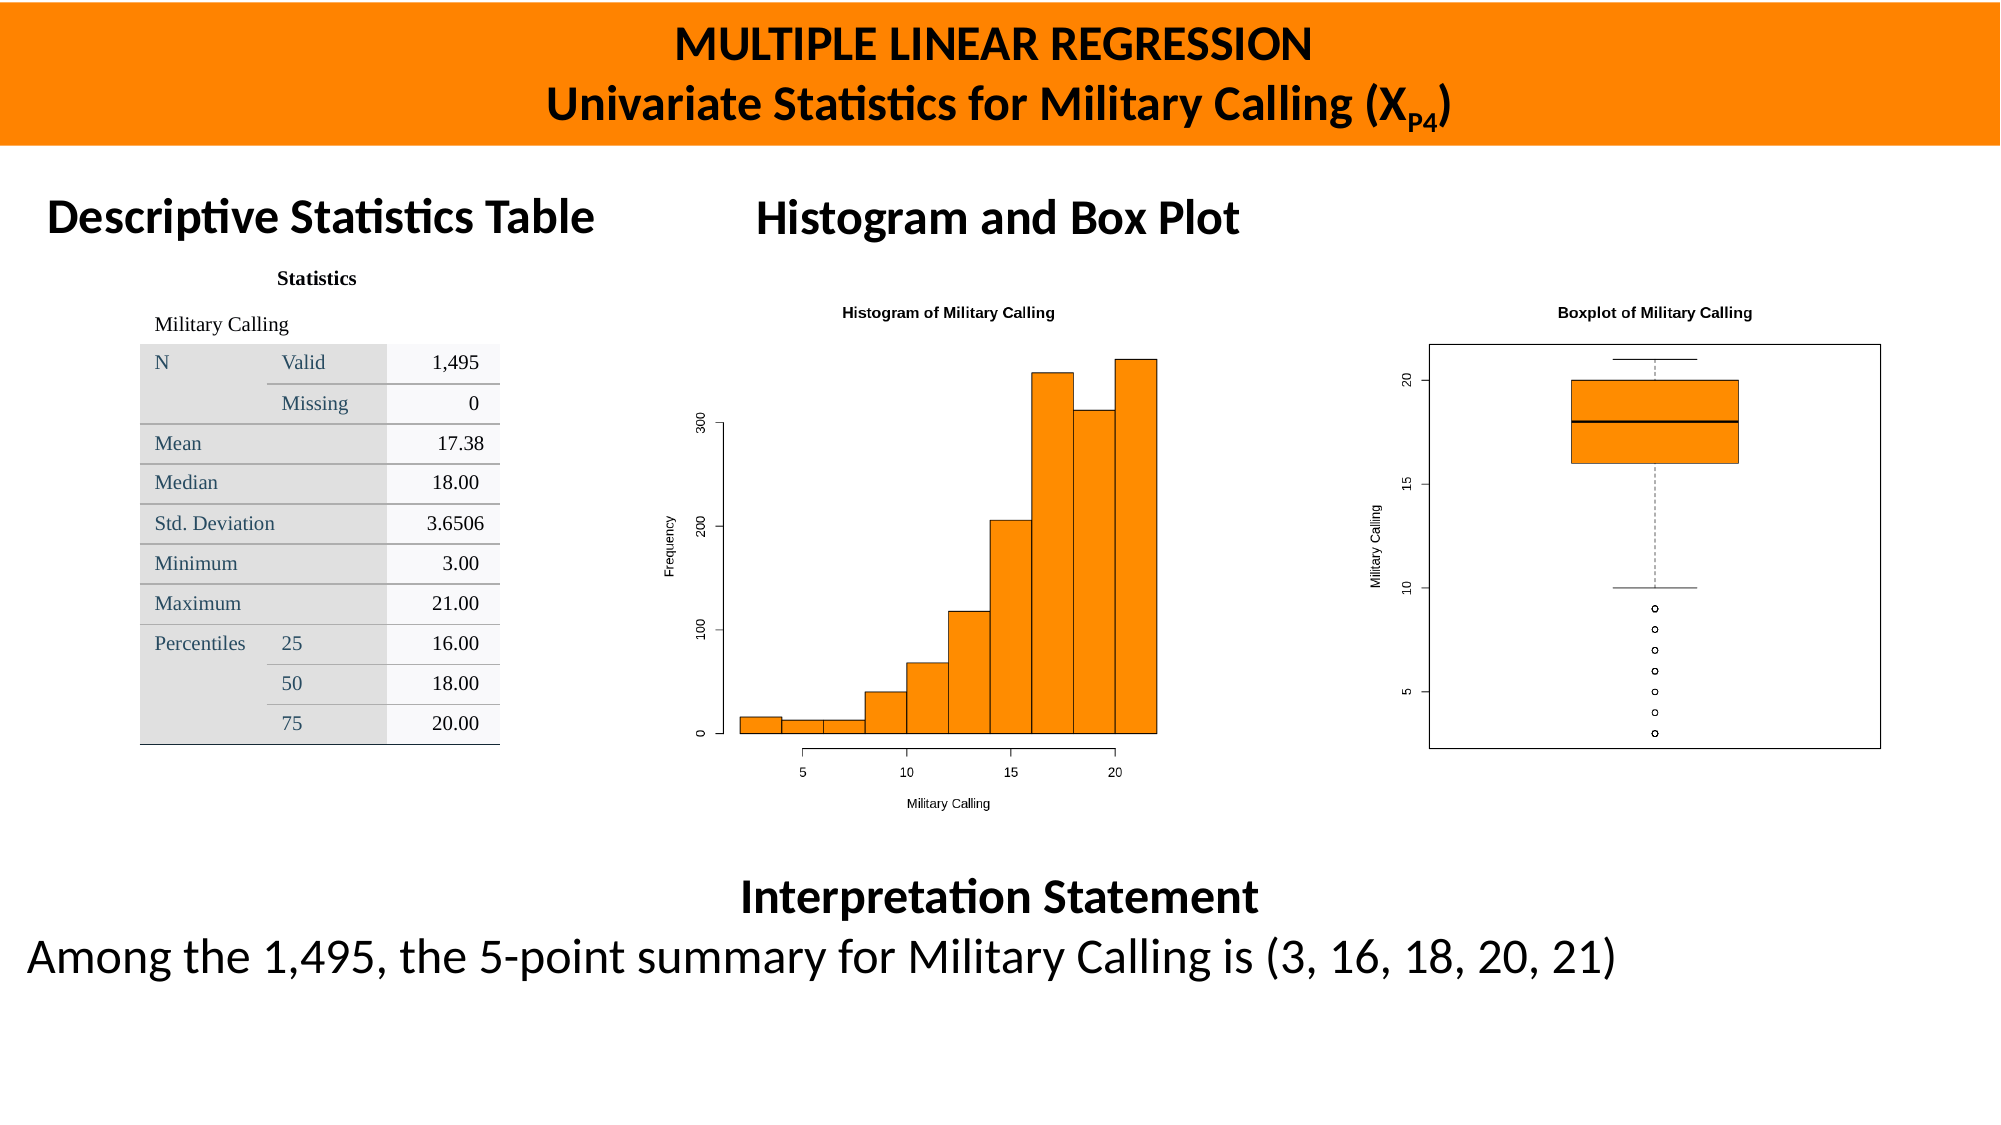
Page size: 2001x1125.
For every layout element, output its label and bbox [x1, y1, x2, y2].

text_box [0, 2, 2000, 146]
table_cell [140, 425, 500, 463]
table_cell [140, 545, 500, 583]
text_box [11, 856, 1989, 992]
table_cell [140, 585, 500, 624]
text_box [32, 176, 623, 251]
table_cell [140, 304, 500, 423]
table_header [140, 252, 500, 304]
table_cell [140, 465, 500, 503]
table_cell [140, 505, 500, 543]
table_cell [140, 625, 500, 744]
picture [1365, 280, 1913, 828]
text_box [741, 176, 1257, 252]
picture [659, 280, 1206, 828]
